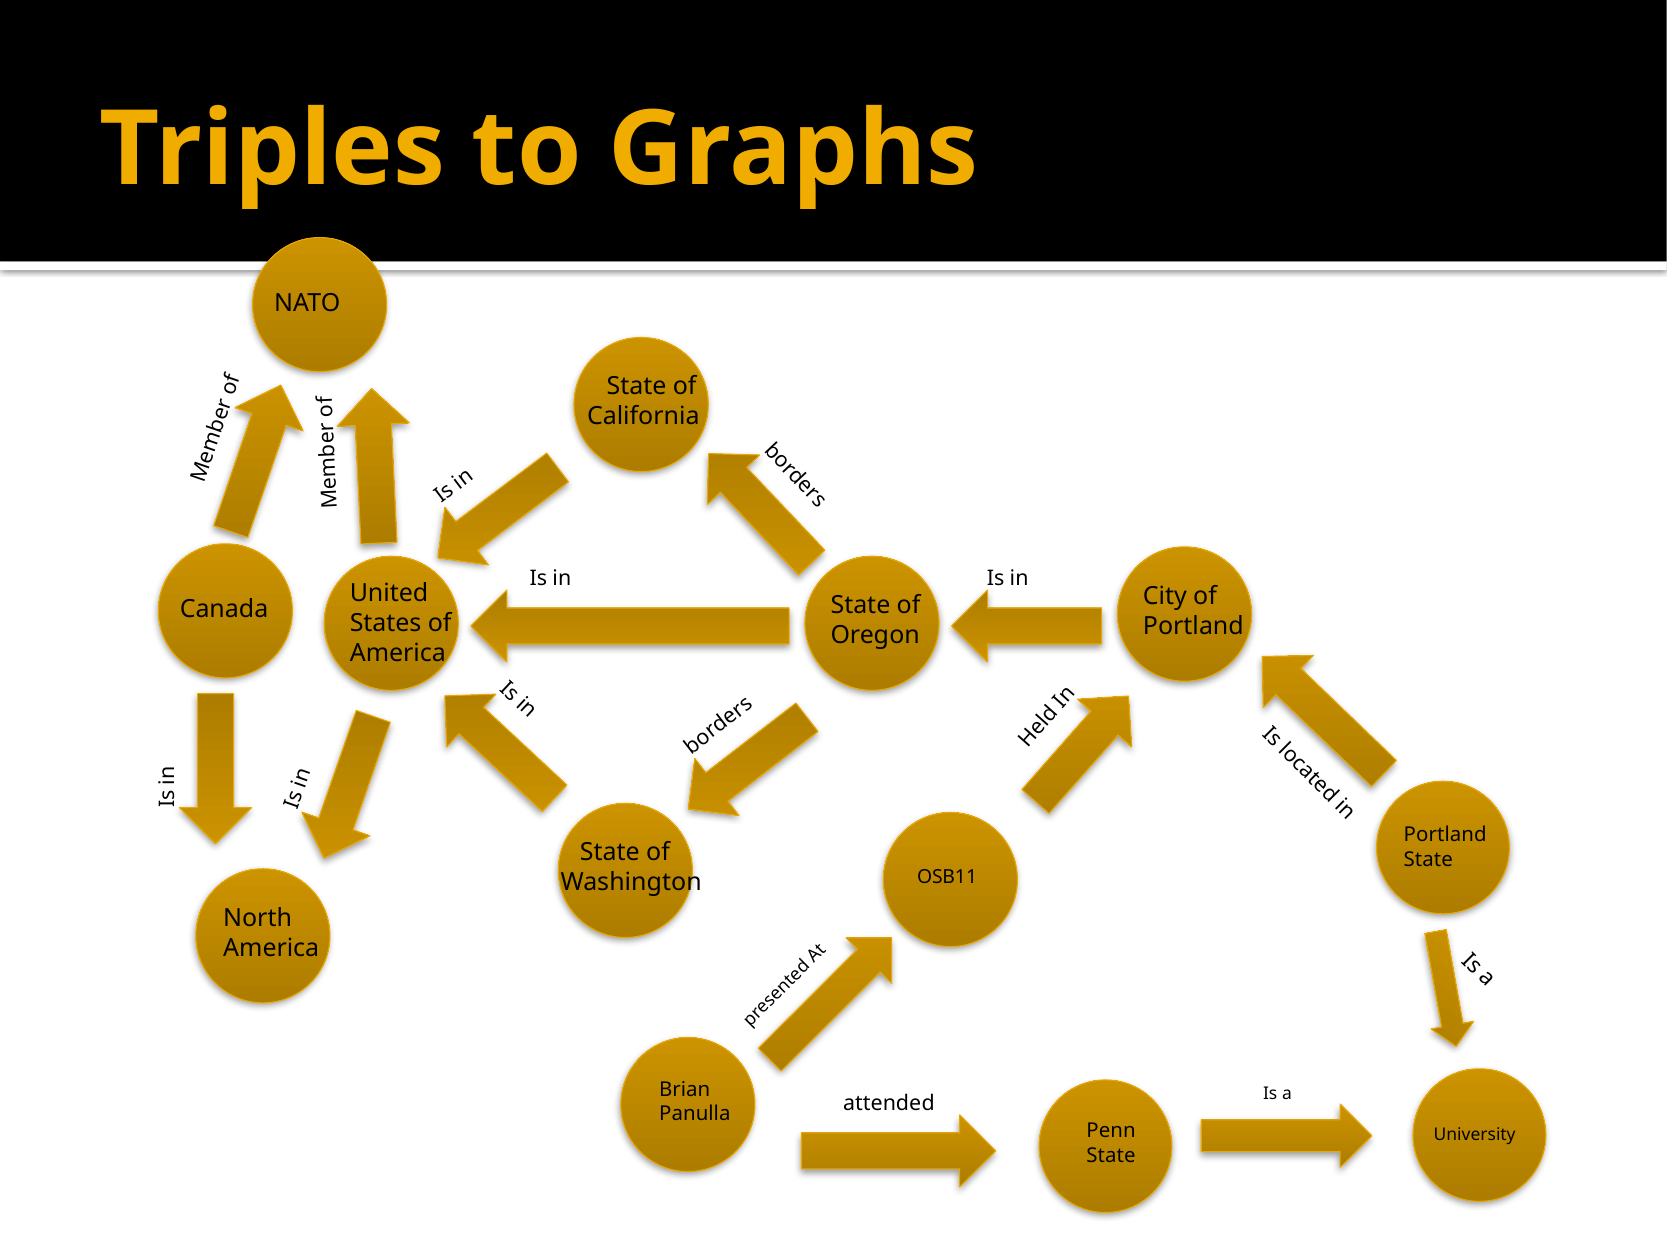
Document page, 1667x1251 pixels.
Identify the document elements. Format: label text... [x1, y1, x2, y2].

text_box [470, 556, 790, 662]
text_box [620, 812, 1021, 1172]
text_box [999, 684, 1140, 791]
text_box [545, 803, 693, 938]
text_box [662, 697, 813, 804]
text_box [158, 543, 293, 678]
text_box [257, 728, 408, 835]
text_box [804, 556, 940, 691]
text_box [1039, 1068, 1546, 1213]
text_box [281, 414, 437, 520]
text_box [1400, 935, 1518, 1017]
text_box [801, 1081, 996, 1187]
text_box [195, 868, 330, 1003]
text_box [324, 556, 459, 691]
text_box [412, 446, 563, 553]
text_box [1227, 674, 1396, 781]
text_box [252, 237, 387, 372]
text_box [436, 682, 587, 788]
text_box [1117, 546, 1252, 682]
title Triples to Graphs [83, 28, 1584, 257]
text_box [572, 337, 709, 472]
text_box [951, 556, 1102, 662]
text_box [123, 715, 274, 822]
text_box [1376, 781, 1510, 914]
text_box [162, 399, 318, 506]
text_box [698, 443, 849, 550]
